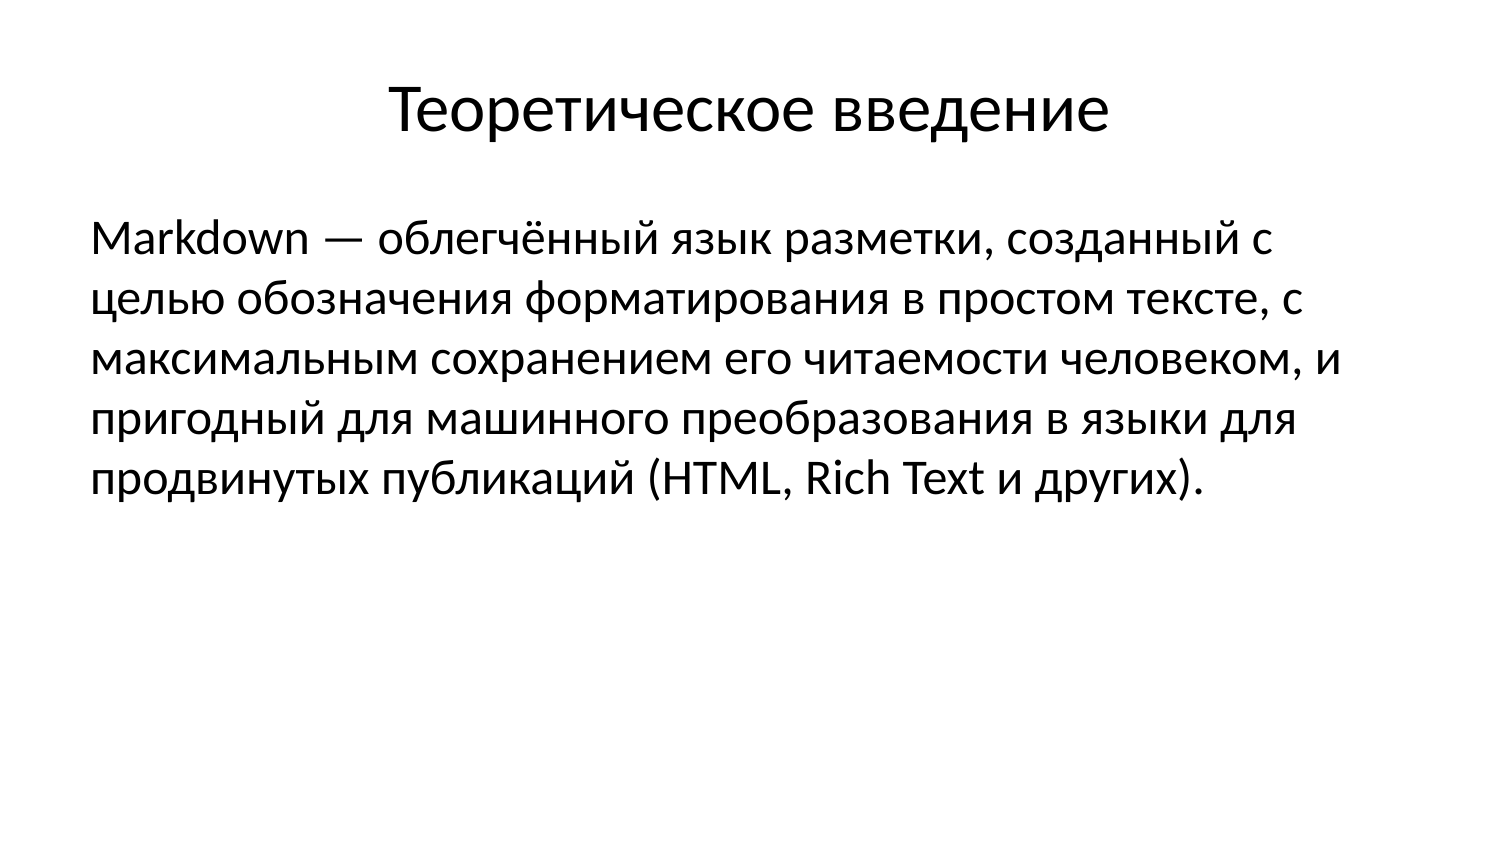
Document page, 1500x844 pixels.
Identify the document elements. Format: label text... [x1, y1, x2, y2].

list Markdown — облегчённый язык разметки, созданный с целью обозначения форматирования в простом тексте, с максимальным сохранением его читаемости человеком, и пригодный для машинного преобразования в языки для продвинутых публикаций (HTML, Rich Text и других). [75, 196, 1425, 754]
title Теоретическое введение [75, 33, 1425, 175]
